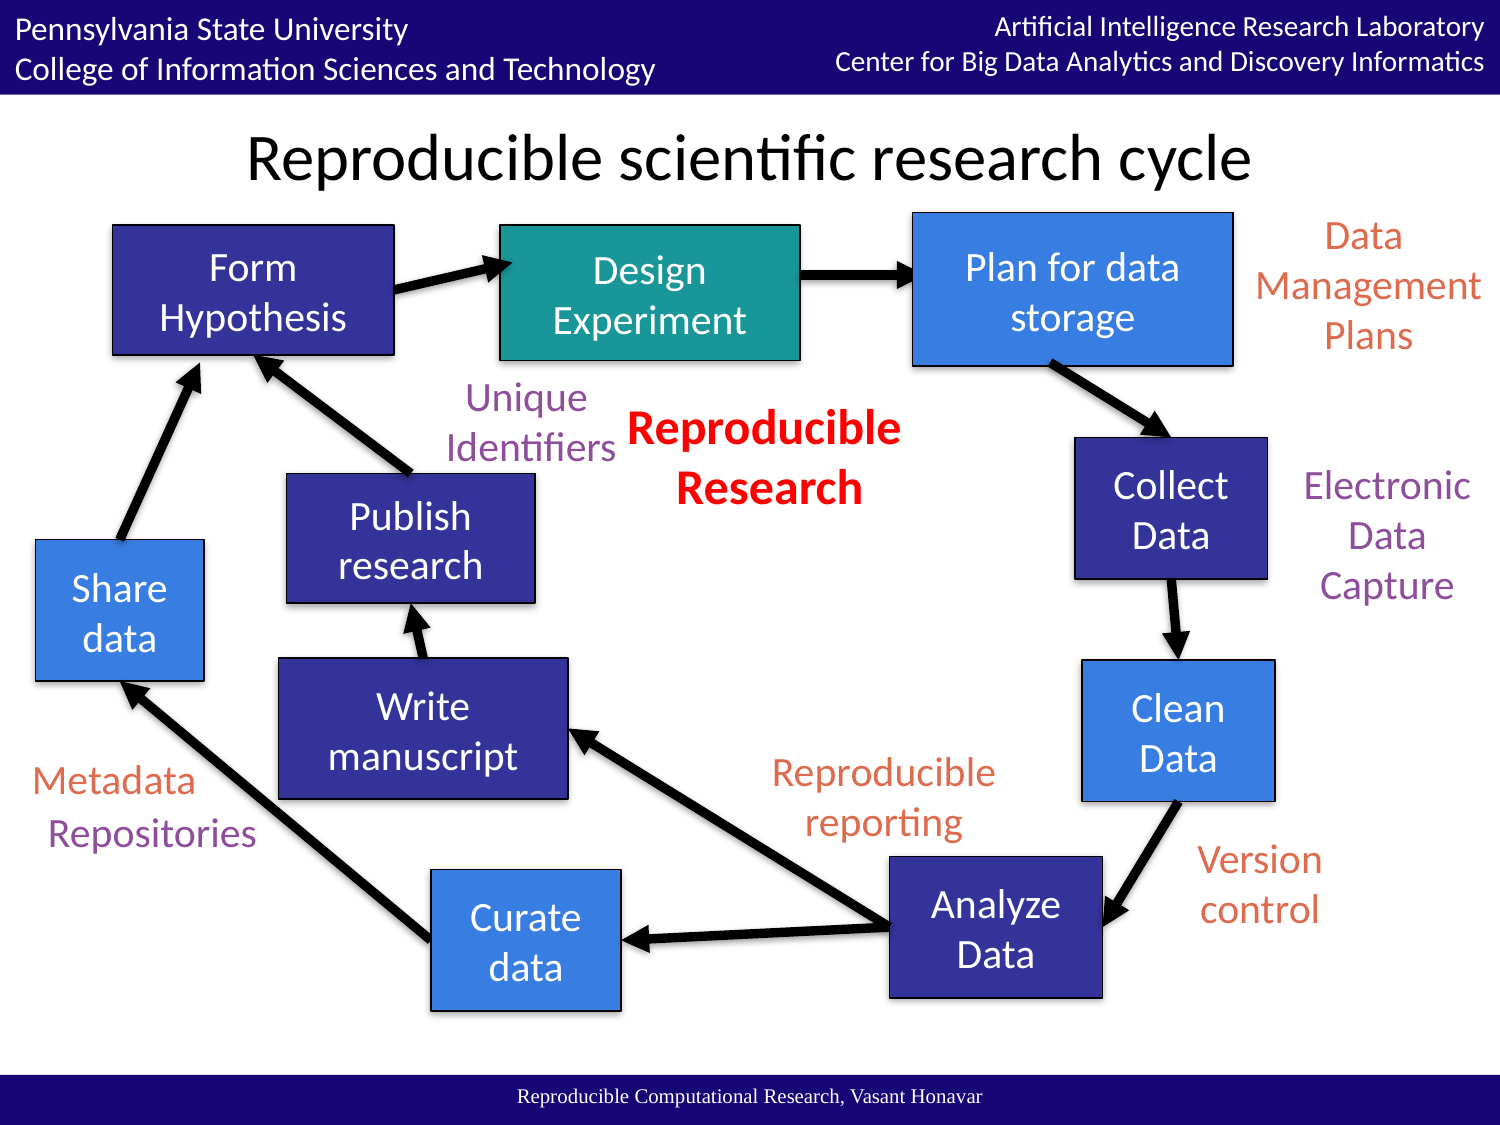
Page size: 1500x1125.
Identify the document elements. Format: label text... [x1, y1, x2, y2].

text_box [1170, 578, 1179, 661]
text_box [1049, 362, 1172, 438]
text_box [567, 728, 890, 928]
text_box Analyze Data [889, 856, 1103, 999]
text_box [119, 680, 432, 941]
text_box Unique Identifiers [415, 362, 663, 478]
text_box Metadata [0, 745, 114, 811]
text_box Plan for data storage [912, 212, 1234, 367]
text_box Curate data [430, 869, 622, 1012]
text_box Data Management Plans [1237, 200, 1500, 365]
text_box Publish research [286, 478, 536, 604]
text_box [252, 354, 412, 474]
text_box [393, 262, 513, 291]
text_box Form Hypothesis [112, 224, 395, 356]
text_box Design Experiment [499, 224, 801, 361]
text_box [1102, 801, 1179, 928]
text_box Clean Data [1081, 659, 1276, 802]
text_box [620, 936, 890, 941]
text_box Write manuscript [278, 657, 569, 800]
text_box Share data [35, 539, 205, 682]
footer Reproducible Computational Research, Vasant Honavar [0, 1074, 1500, 1125]
title Reproducible scientific research cycle [0, 99, 1500, 208]
text_box Collect Data [1074, 437, 1268, 580]
text_box Reproducible Research [612, 387, 928, 523]
text_box Repositories [0, 811, 114, 863]
text_box Reproducible reporting [894, 737, 1081, 853]
text_box Electronic Data Capture [1274, 450, 1500, 615]
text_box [410, 602, 424, 658]
text_box Version control [1150, 824, 1371, 940]
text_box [119, 362, 201, 540]
